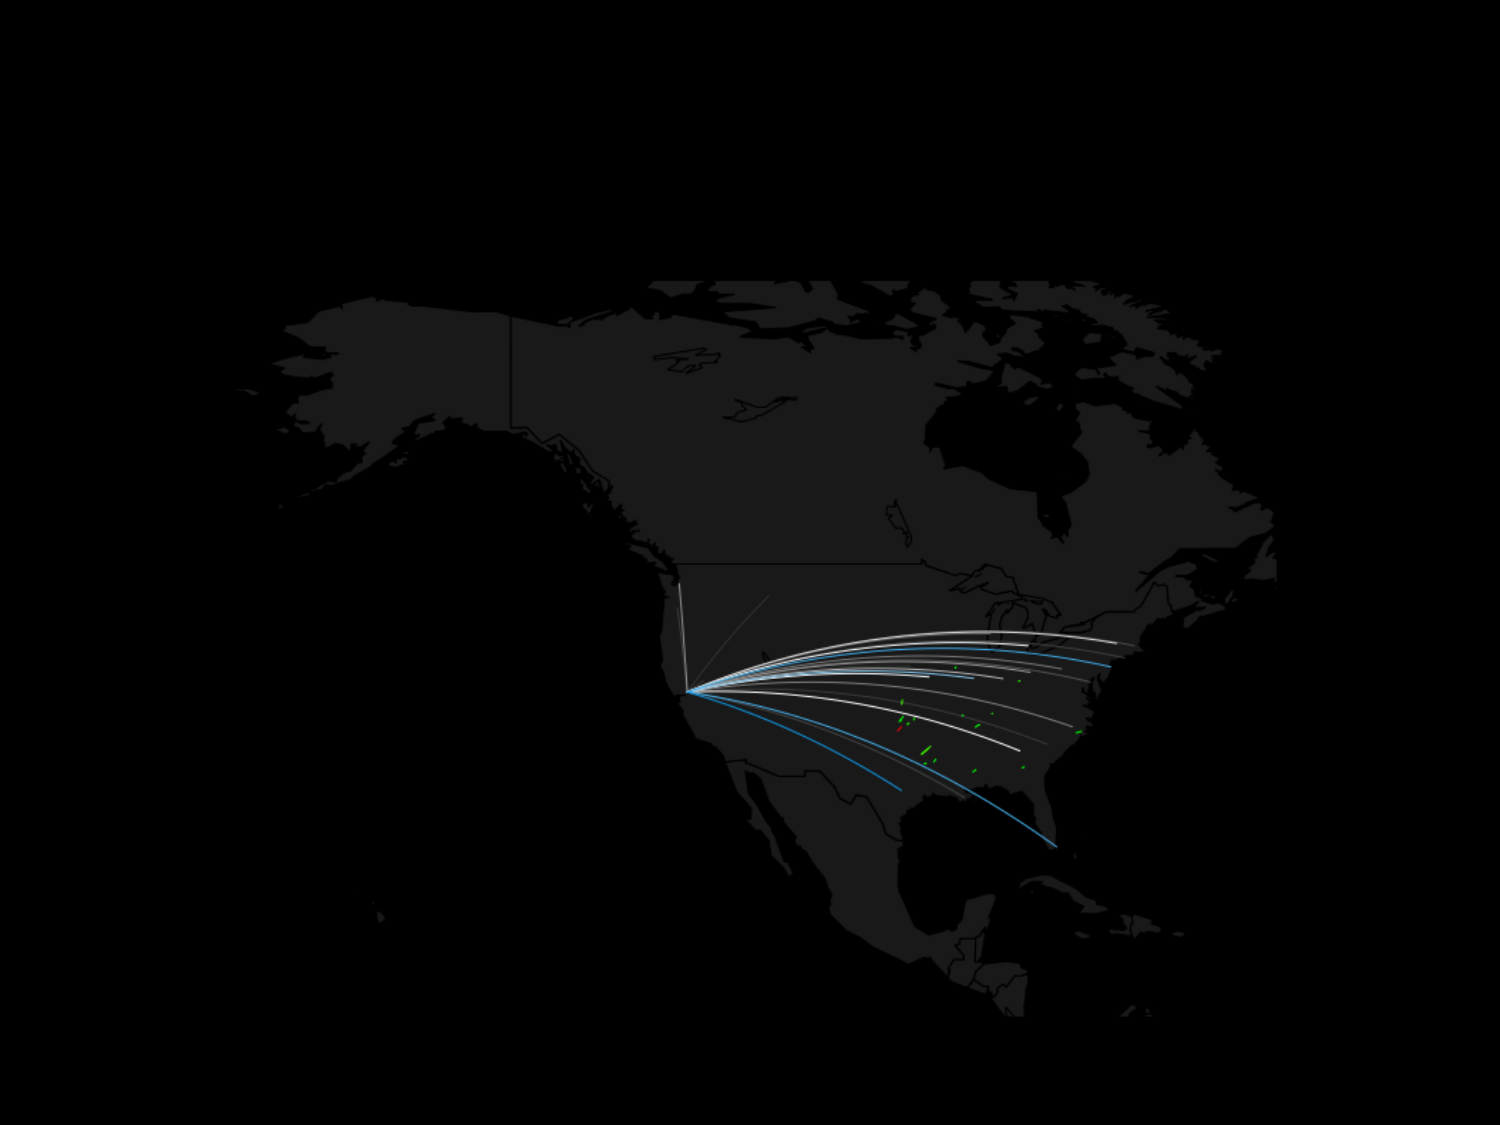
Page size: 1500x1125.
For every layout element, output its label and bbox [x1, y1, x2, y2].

picture [0, 170, 1500, 1125]
